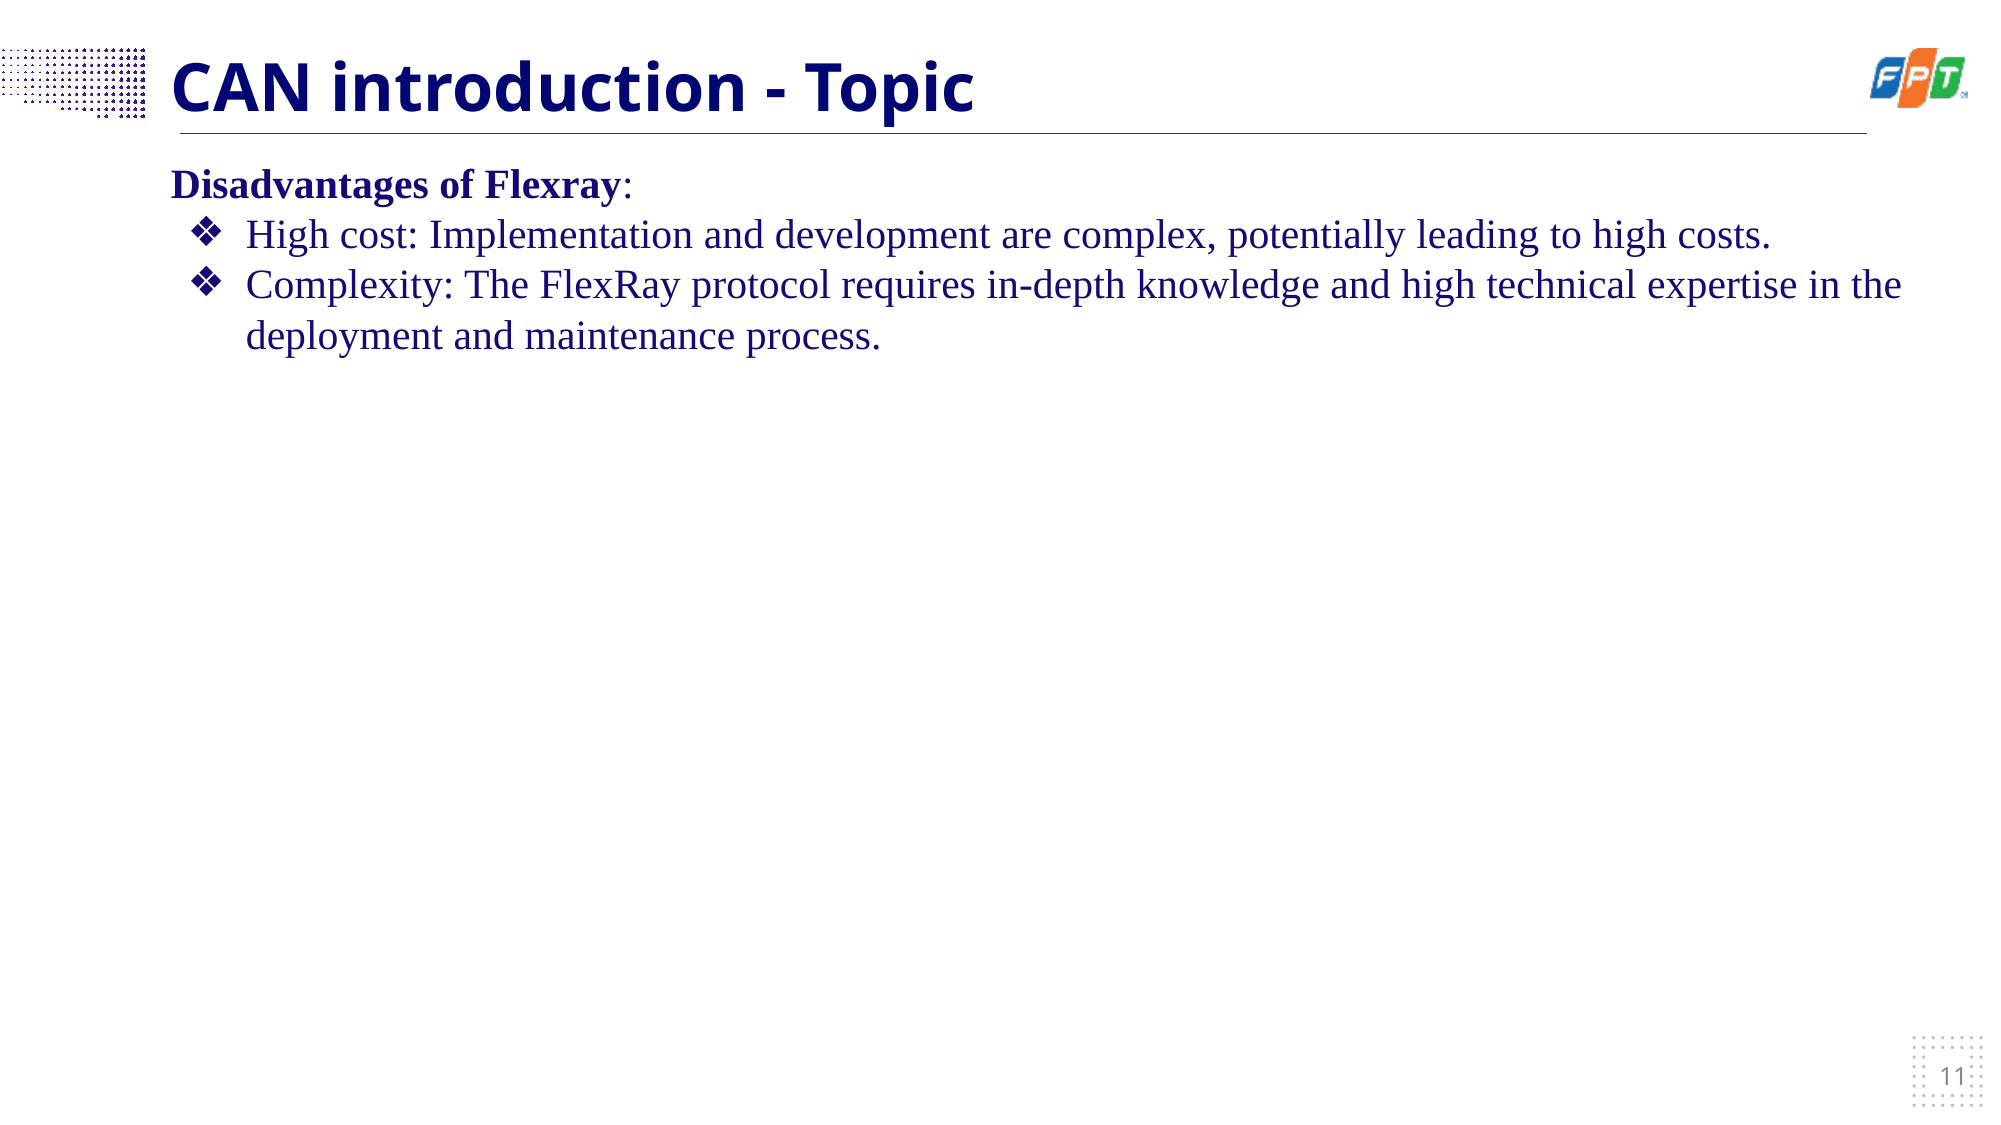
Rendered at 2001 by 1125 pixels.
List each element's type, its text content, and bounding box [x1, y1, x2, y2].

list Disadvantages of Flexray: High cost: Implementation and development are complex, potentially leading to high costs. Complexity: The FlexRay protocol requires in-depth knowledge and high technical expertise in the deployment and maintenance process. [155, 149, 1924, 450]
title CAN introduction - Topic [155, 45, 1872, 136]
picture [1872, 48, 1968, 111]
slide_number ‹#› [1898, 1047, 1983, 1108]
